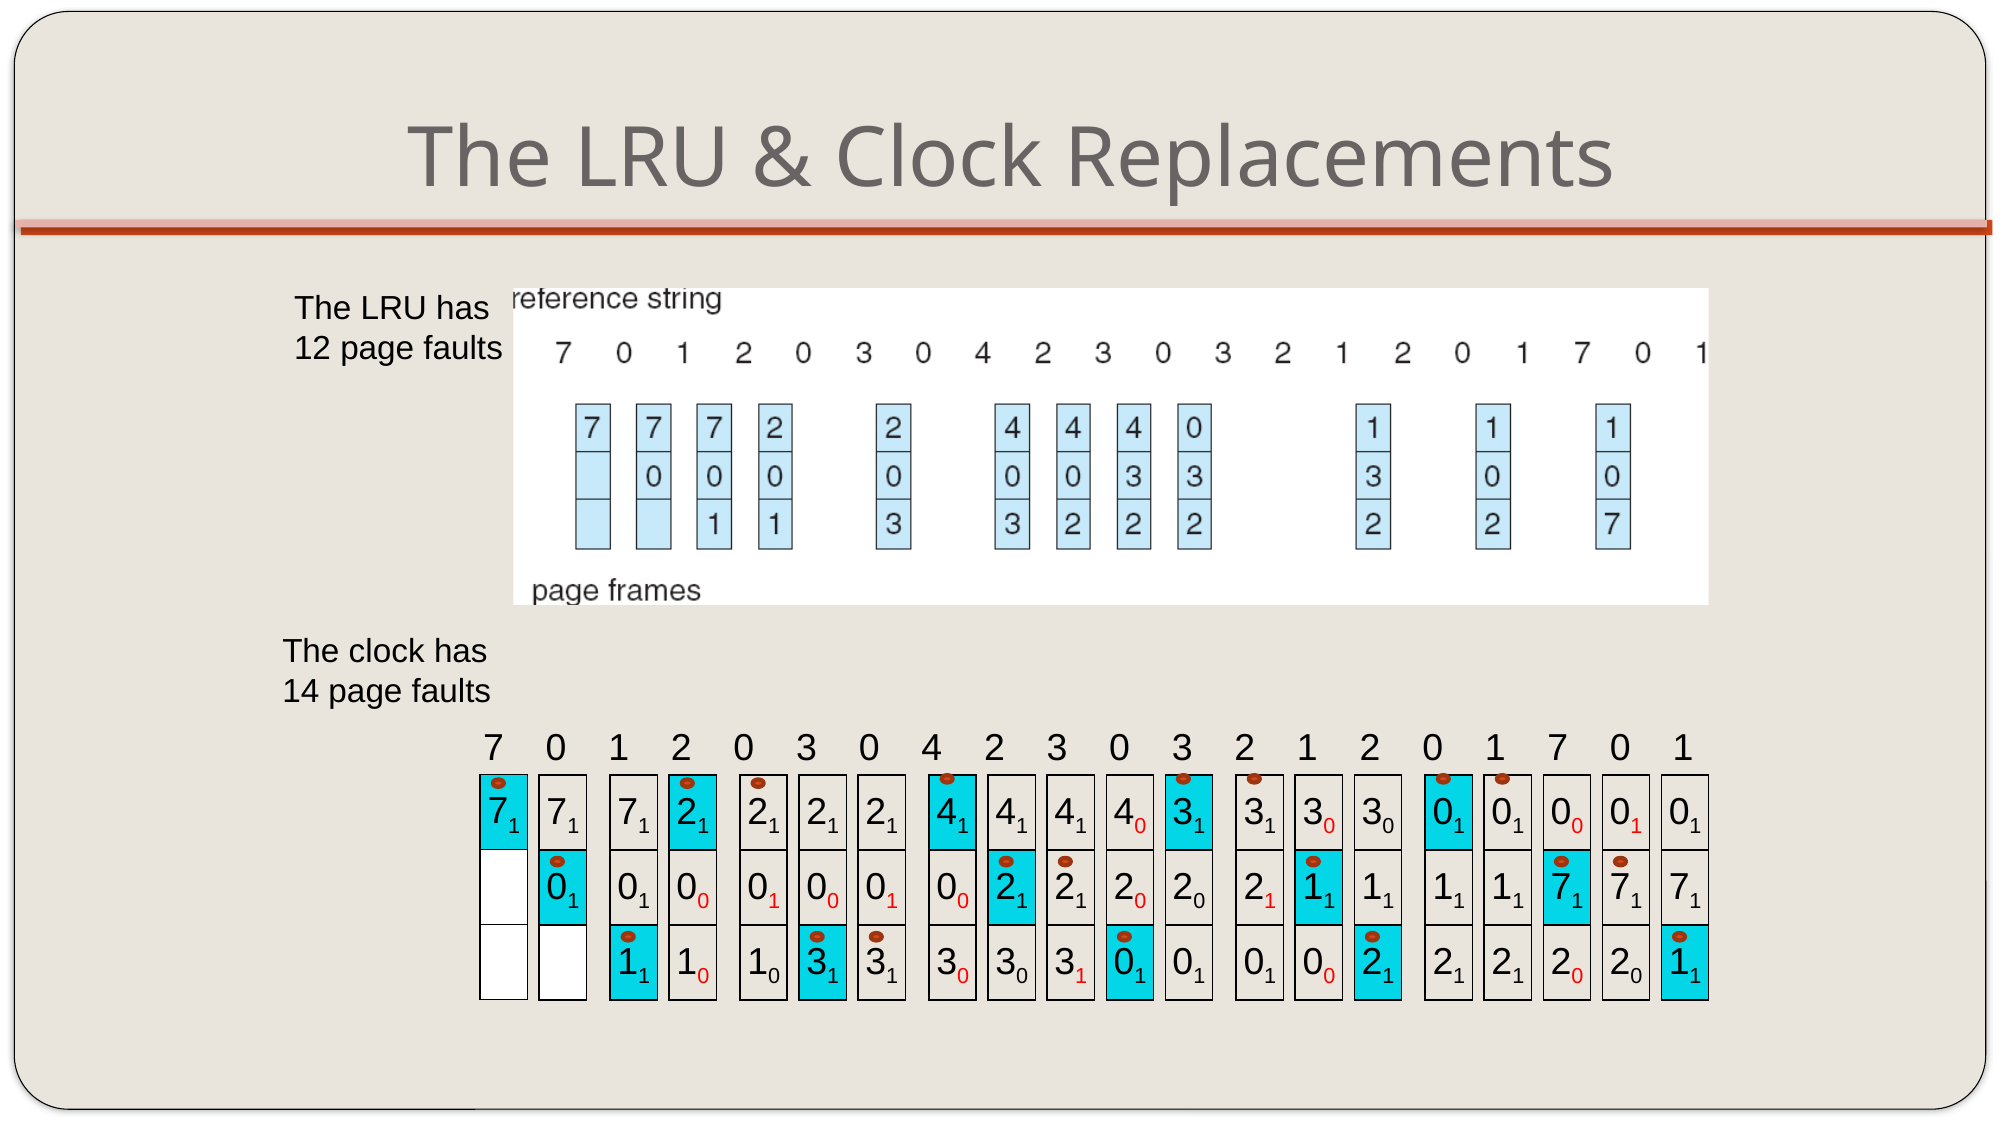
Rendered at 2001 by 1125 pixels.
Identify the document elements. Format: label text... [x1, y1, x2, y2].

text_box 7 0 1 2 0 3 0 4 2 3 0 3 2 1 2 0 1 7 0 1 [468, 715, 1733, 776]
title The LRU & Clock Replacements [374, 30, 1650, 219]
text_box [739, 774, 788, 1001]
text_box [987, 774, 1036, 1001]
text_box The clock has 14 page faults [267, 621, 516, 717]
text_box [1602, 774, 1650, 1001]
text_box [1661, 774, 1709, 1001]
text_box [798, 774, 847, 1001]
text_box The LRU has 12 page faults [279, 278, 528, 374]
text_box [857, 774, 906, 1001]
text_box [1354, 774, 1402, 1001]
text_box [609, 774, 658, 1001]
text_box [668, 774, 717, 1001]
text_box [1046, 774, 1095, 1001]
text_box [1543, 774, 1591, 1001]
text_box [1294, 774, 1343, 1001]
picture [513, 287, 1709, 605]
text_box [1483, 774, 1532, 1001]
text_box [1235, 774, 1284, 1001]
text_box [1424, 774, 1473, 1001]
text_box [1106, 774, 1154, 1001]
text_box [538, 774, 587, 1001]
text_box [479, 774, 528, 1000]
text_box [1165, 774, 1213, 1001]
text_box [928, 774, 977, 1001]
